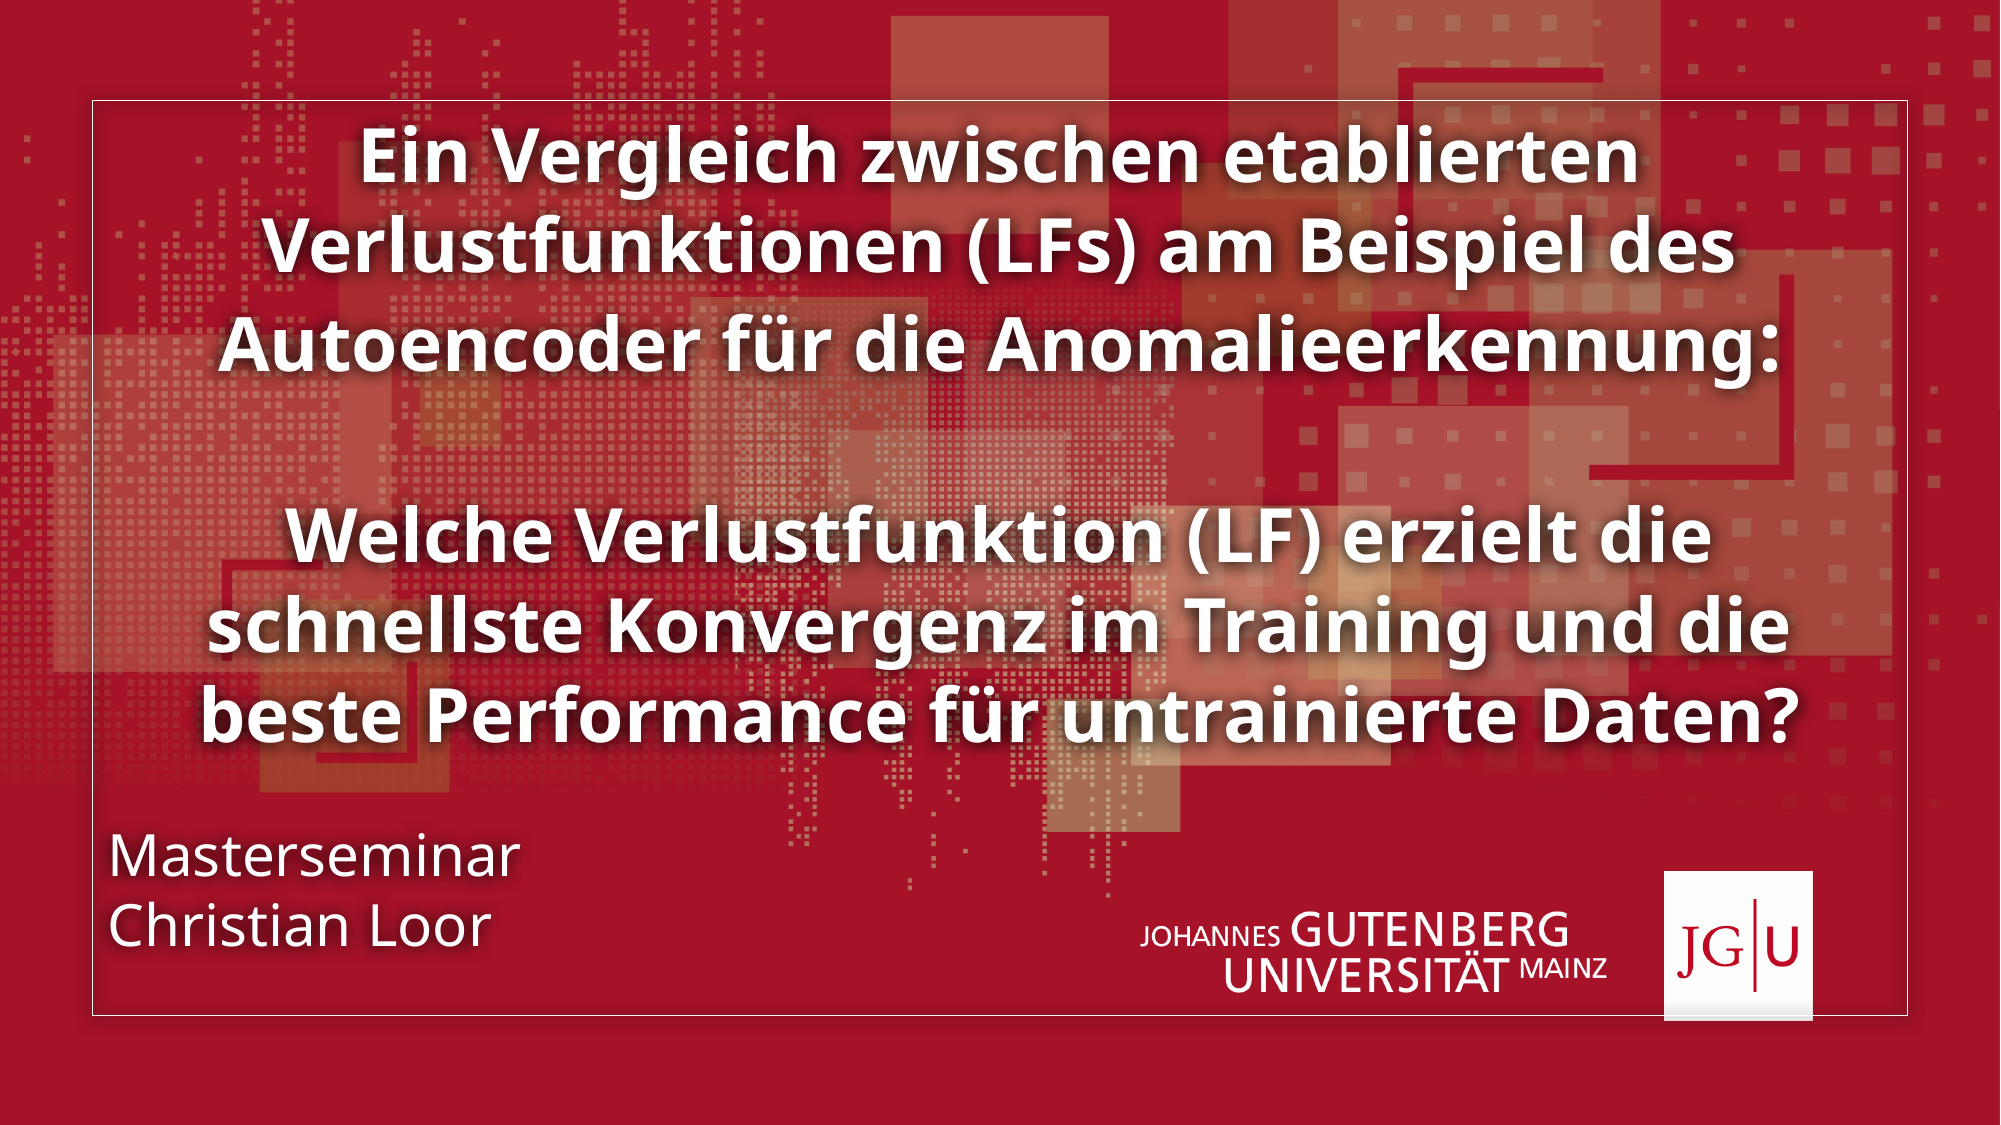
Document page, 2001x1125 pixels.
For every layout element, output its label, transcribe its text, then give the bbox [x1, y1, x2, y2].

picture [0, 0, 2000, 1125]
text_box Ein Vergleich zwischen etablierten Verlustfunktionen (LFs) am Beispiel des Autoencoder für die Anomalieerkennung: Welche Verlustfunktion (LF) erzielt die schnellste Konvergenz im Training und die beste Performance für untrainierte Daten? Masterseminar Christian Loor [92, 100, 1908, 1016]
